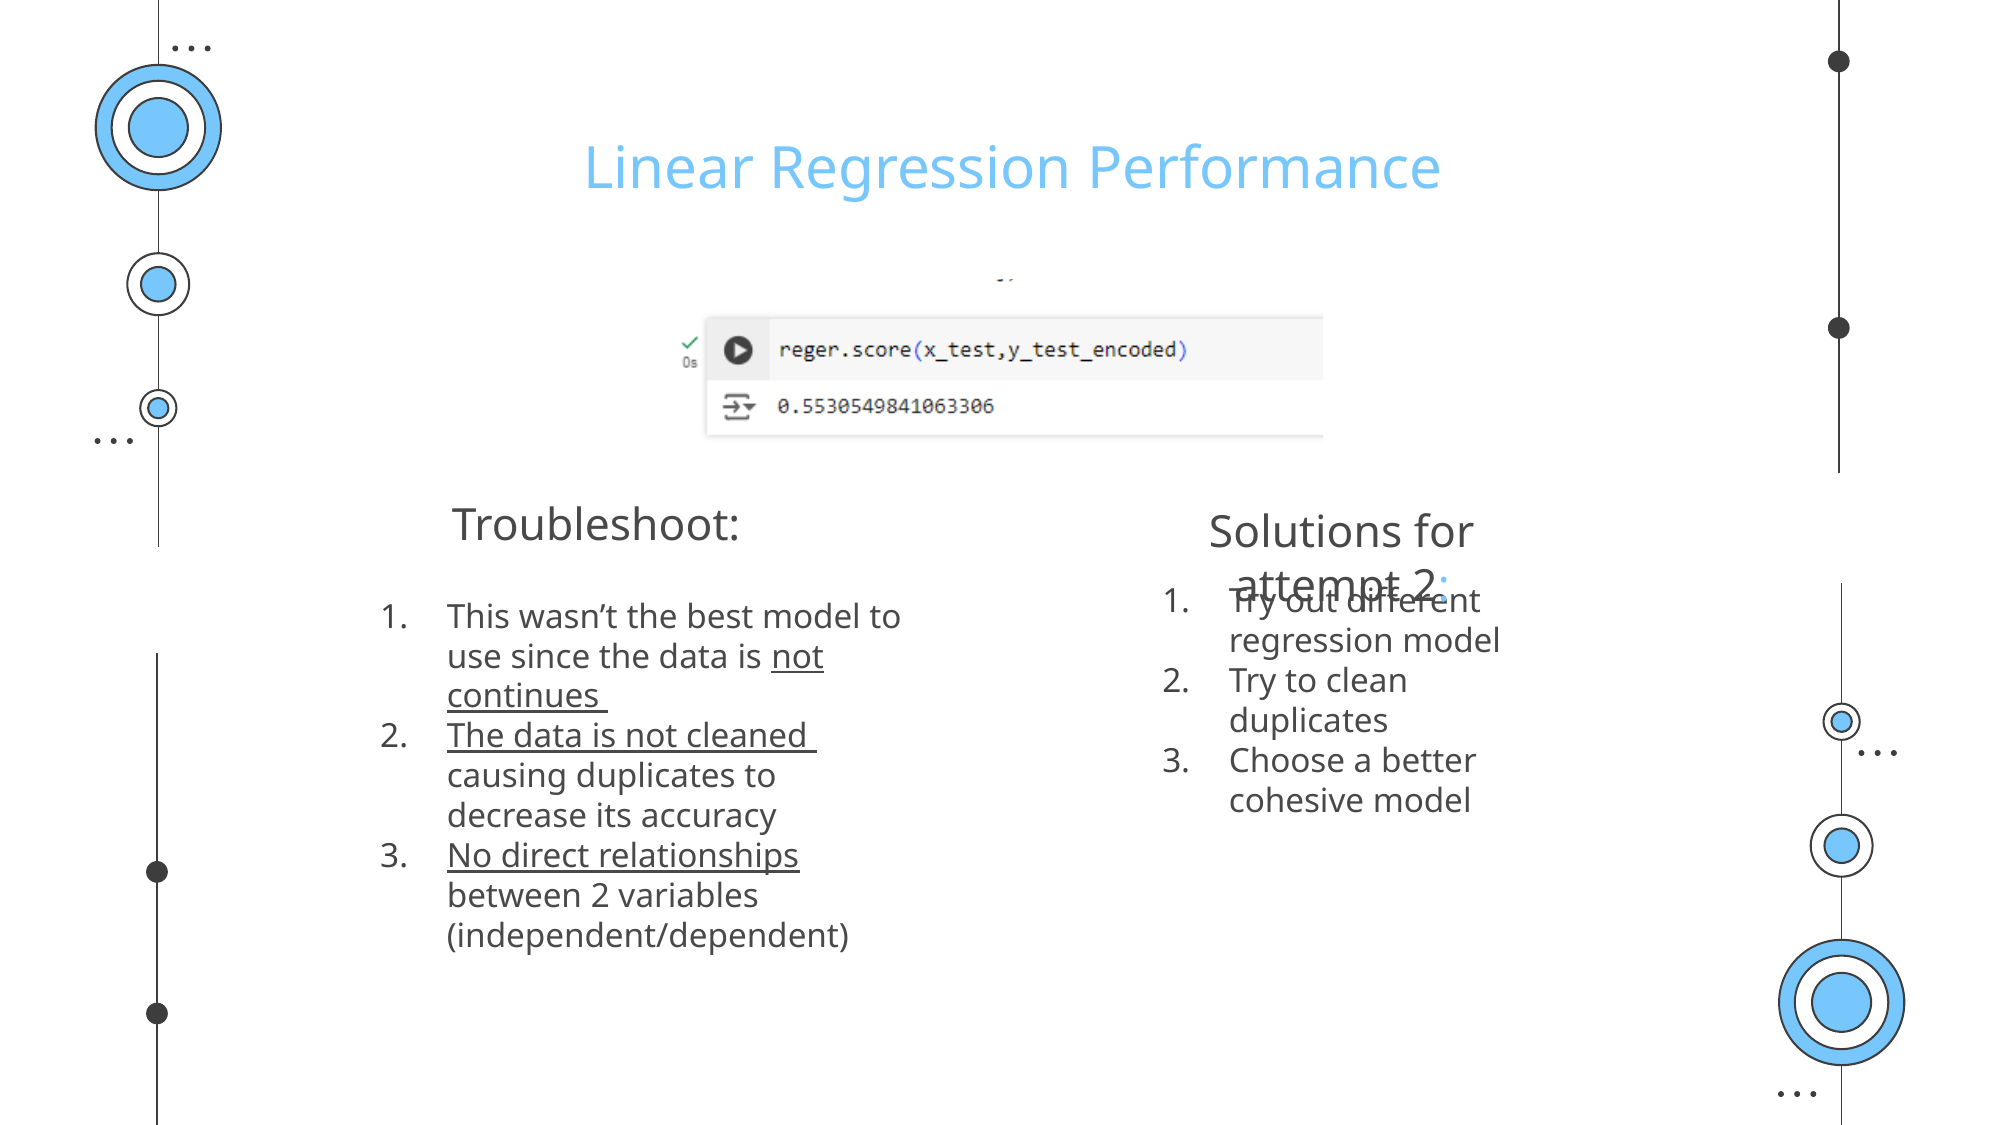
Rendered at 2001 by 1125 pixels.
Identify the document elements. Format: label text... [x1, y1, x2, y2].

title Linear Regression Performance [415, 115, 1626, 249]
text_box Try out different regression model Try to clean duplicates Choose a better cohesive model [1114, 564, 1570, 863]
text_box Solutions for attempt 2: [1114, 488, 1570, 551]
text_box Troubleshoot: [373, 481, 830, 550]
text_box This wasn’t the best model to use since the data is not continues The data is not cleaned causing duplicates to decrease its accuracy No direct relationships between 2 variables (independent/dependent) [331, 579, 928, 878]
picture [676, 279, 1324, 451]
